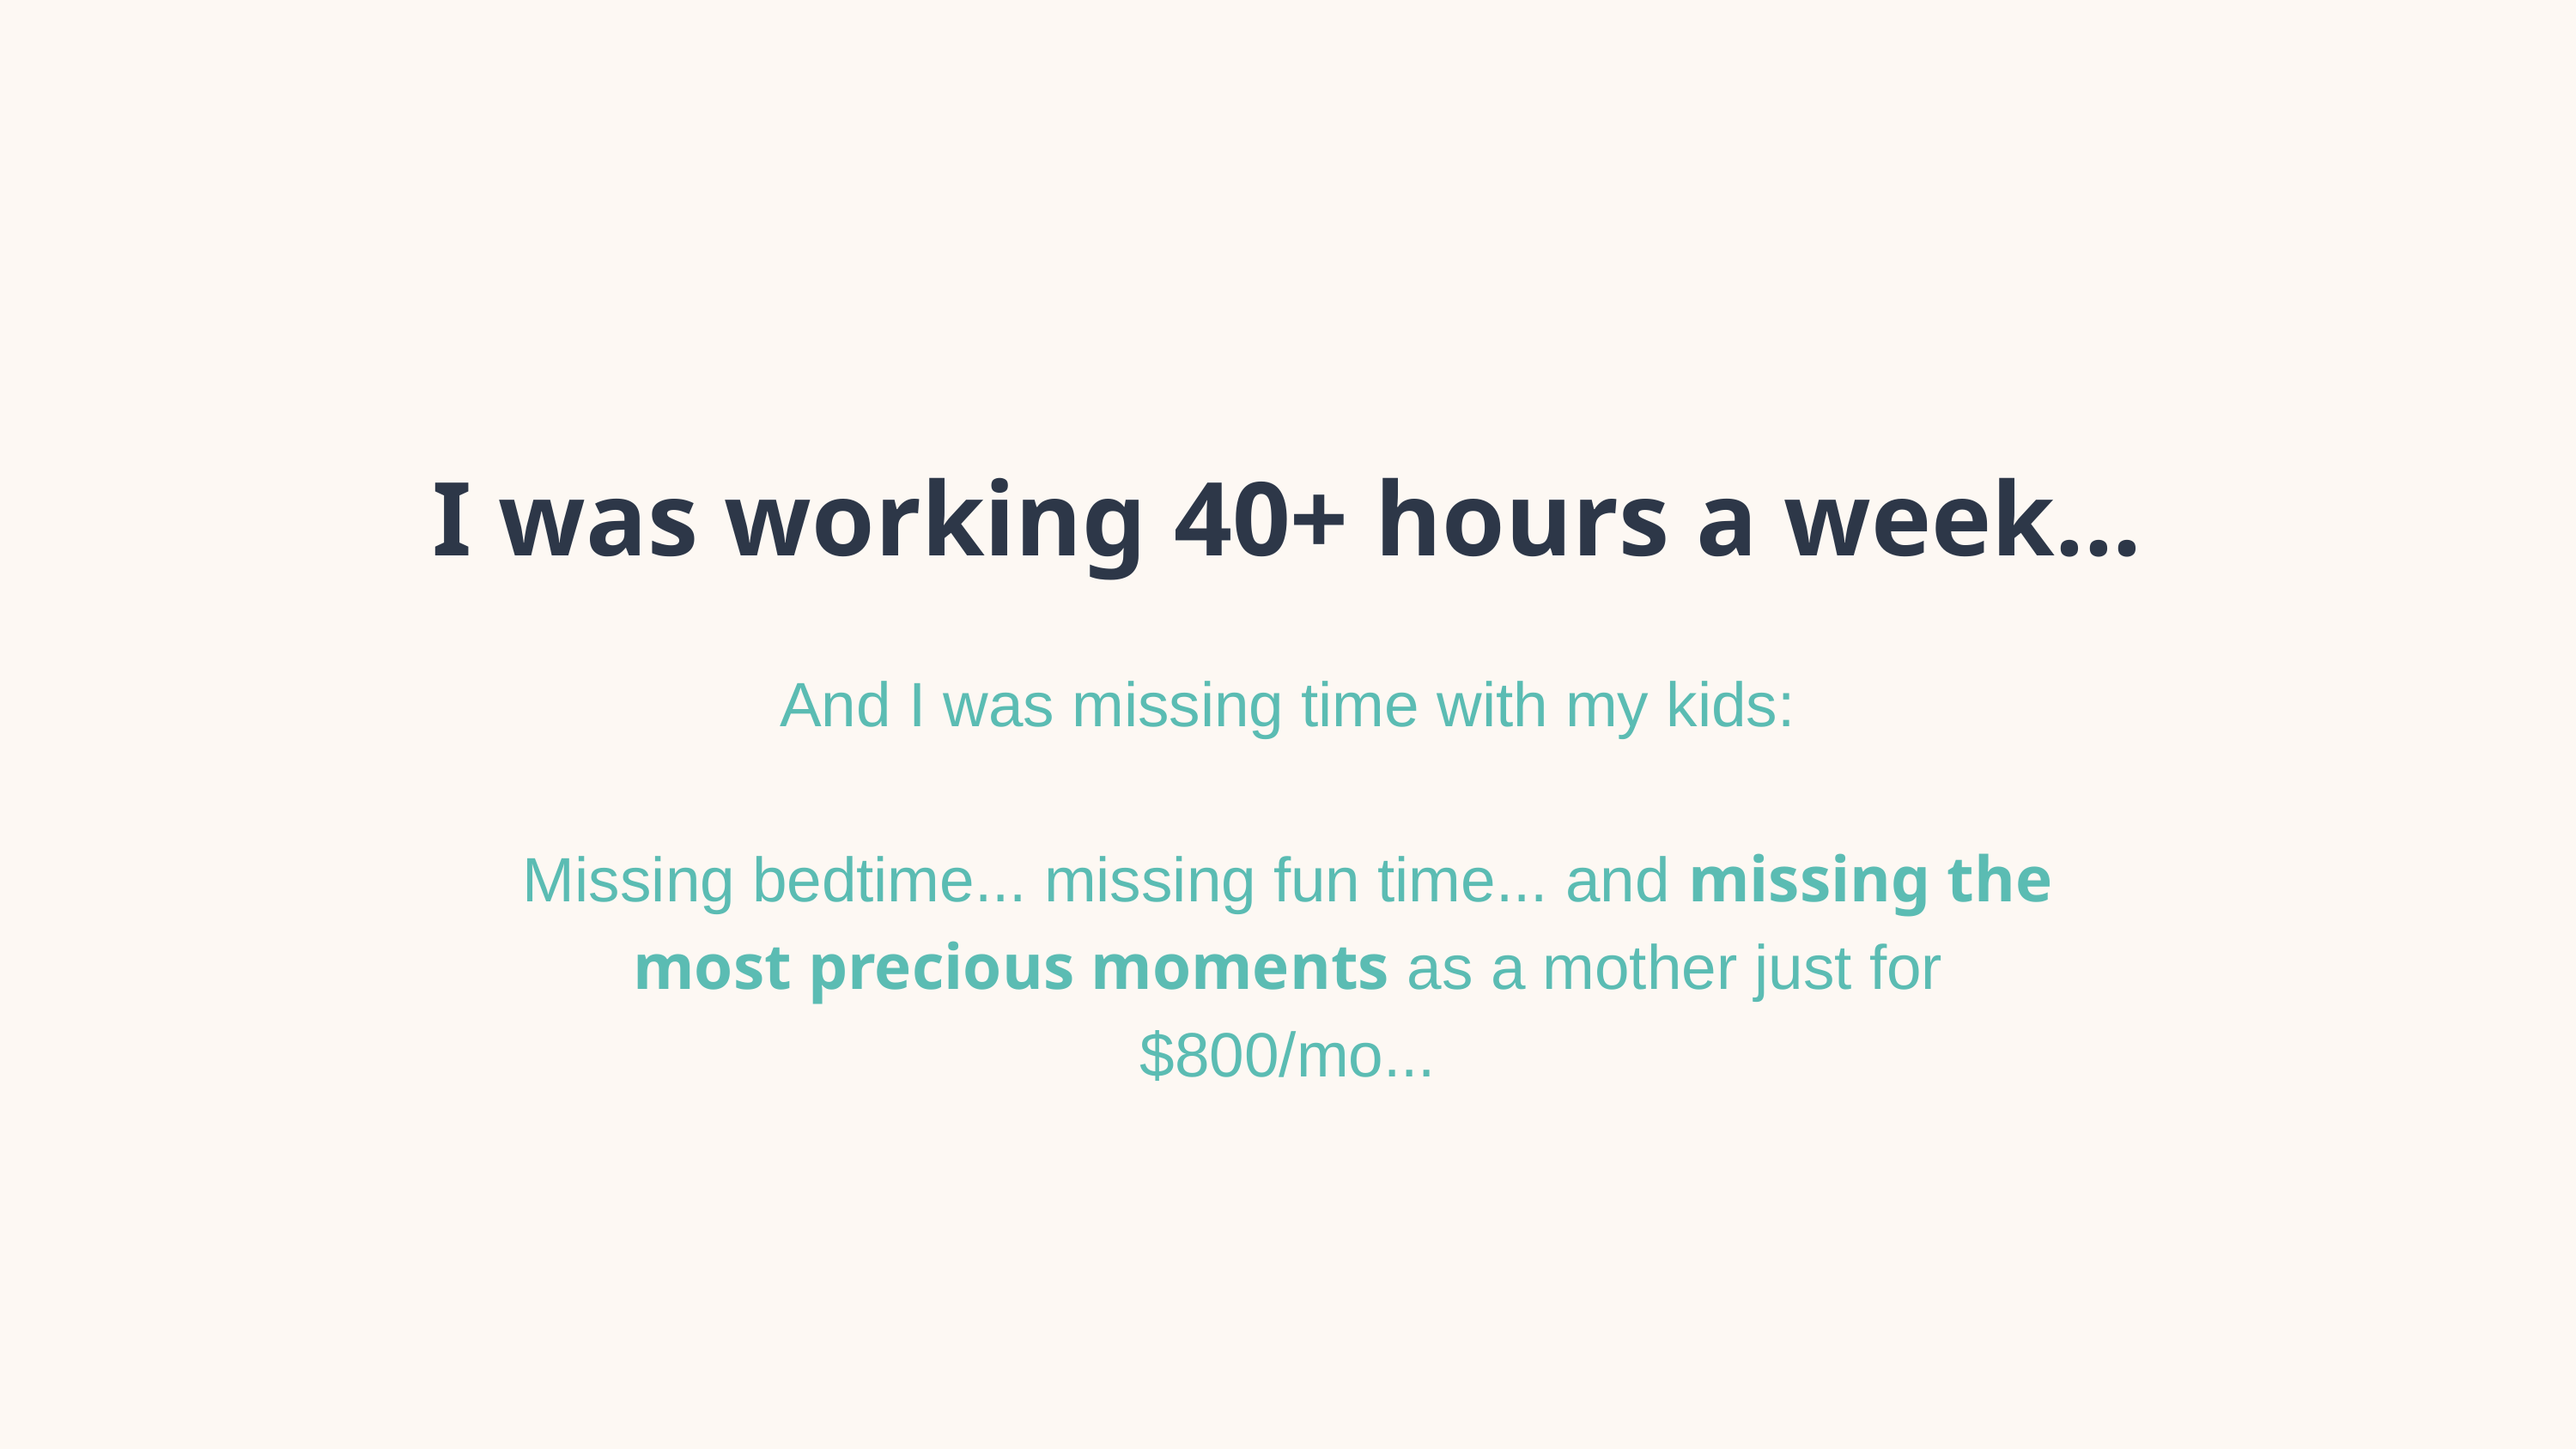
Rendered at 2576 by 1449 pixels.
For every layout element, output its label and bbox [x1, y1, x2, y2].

text_box [395, 451, 2181, 998]
